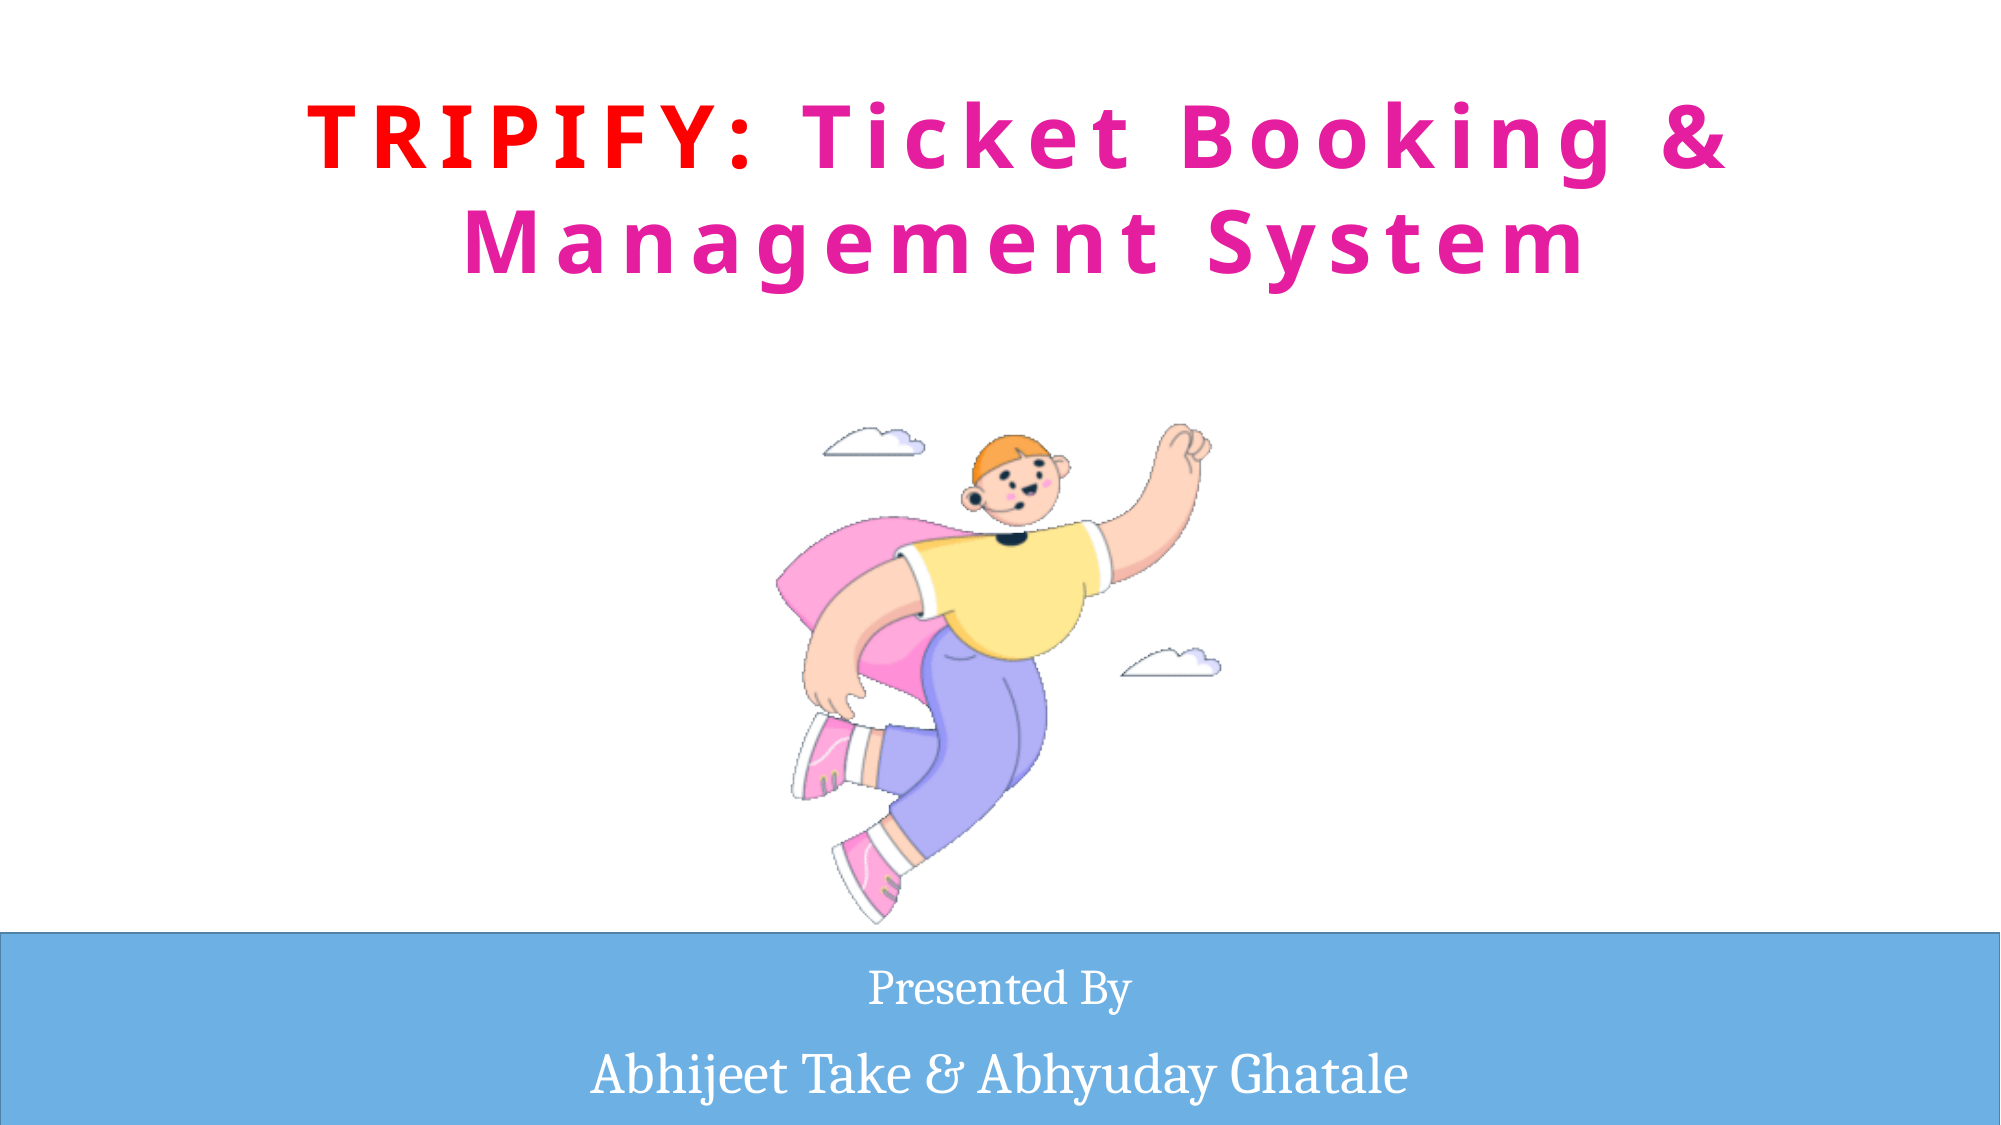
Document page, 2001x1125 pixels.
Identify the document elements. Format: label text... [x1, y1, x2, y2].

picture [630, 274, 1370, 1014]
text_box TRIPIFY: Ticket Booking & Management System [126, 73, 1921, 299]
text_box Presented By Abhijeet Take & Abhyuday Ghatale [0, 932, 2000, 1125]
